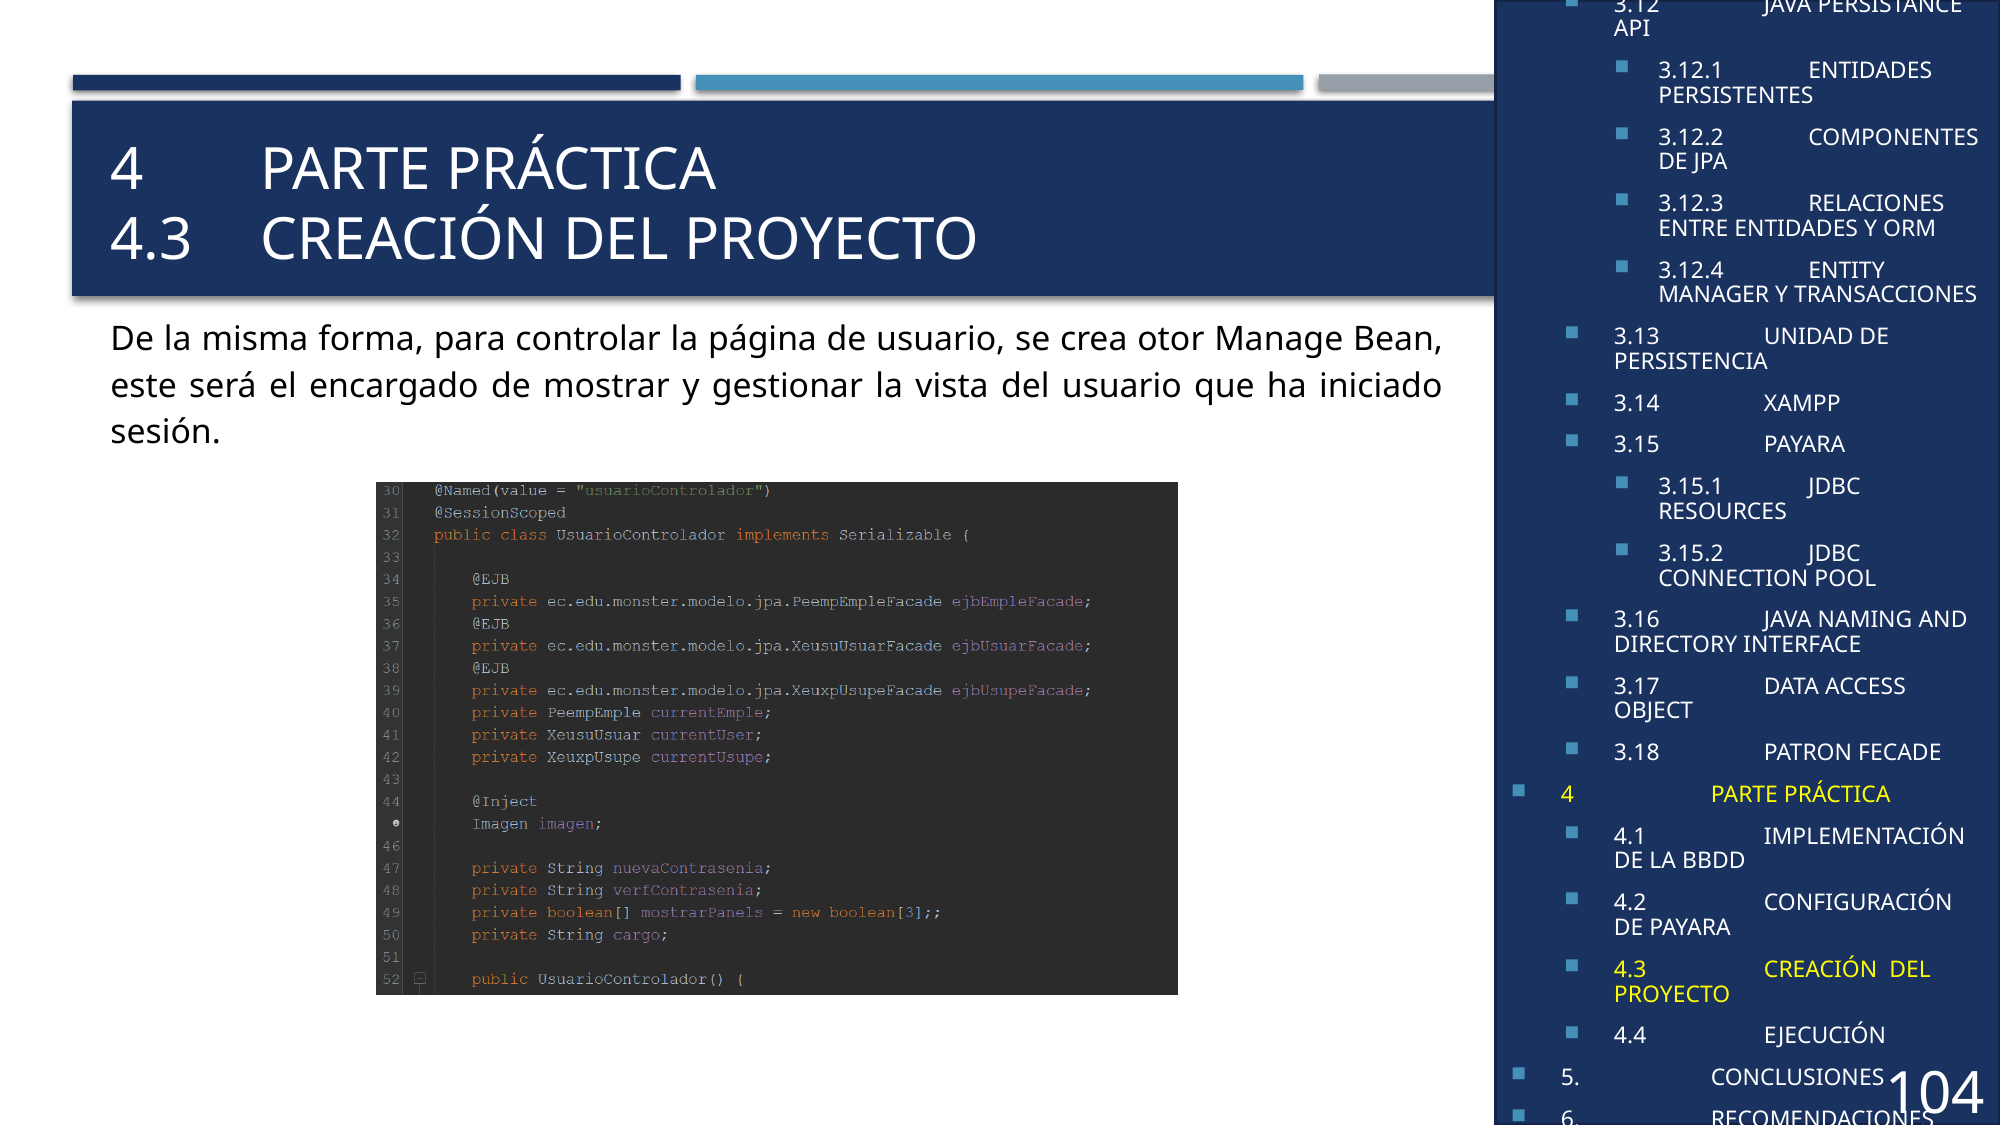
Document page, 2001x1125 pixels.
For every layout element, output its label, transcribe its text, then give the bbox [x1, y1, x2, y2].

text_box 3.12 JAVA PERSISTANCE API 3.12.1 ENTIDADES PERSISTENTES 3.12.2 COMPONENTES DE JPA 3.12.3 RELACIONES ENTRE ENTIDADES Y ORM 3.12.4 ENTITY MANAGER Y TRANSACCIONES 3.13 UNIDAD DE PERSISTENCIA 3.14 XAMPP 3.15 PAYARA 3.15.1 JDBC RESOURCES 3.15.2 JDBC CONNECTION POOL 3.16 JAVA NAMING AND DIRECTORY INTERFACE 3.17 DATA ACCESS OBJECT 3.18 PATRON FECADE 4 PARTE PRÁCTICA 4.1 IMPLEMENTACIÓN DE LA BBDD 4.2 CONFIGURACIÓN DE PAYARA 4.3 CREACIÓN DEL PROYECTO 4.4 EJECUCIÓN 5. CONCLUSIONES 6. RECOMENDACIONES [1494, 0, 2000, 1125]
list De la misma forma, para controlar la página de usuario, se crea otor Manage Bean, este será el encargado de mostrar y gestionar la vista del usuario que ha iniciado sesión. [95, 303, 1459, 458]
picture [375, 482, 1178, 995]
title 4 Parte práctica 4.3 CREACIÓN DEL PROYECTO [95, 112, 1494, 279]
slide_number 104 [1827, 1065, 2000, 1125]
